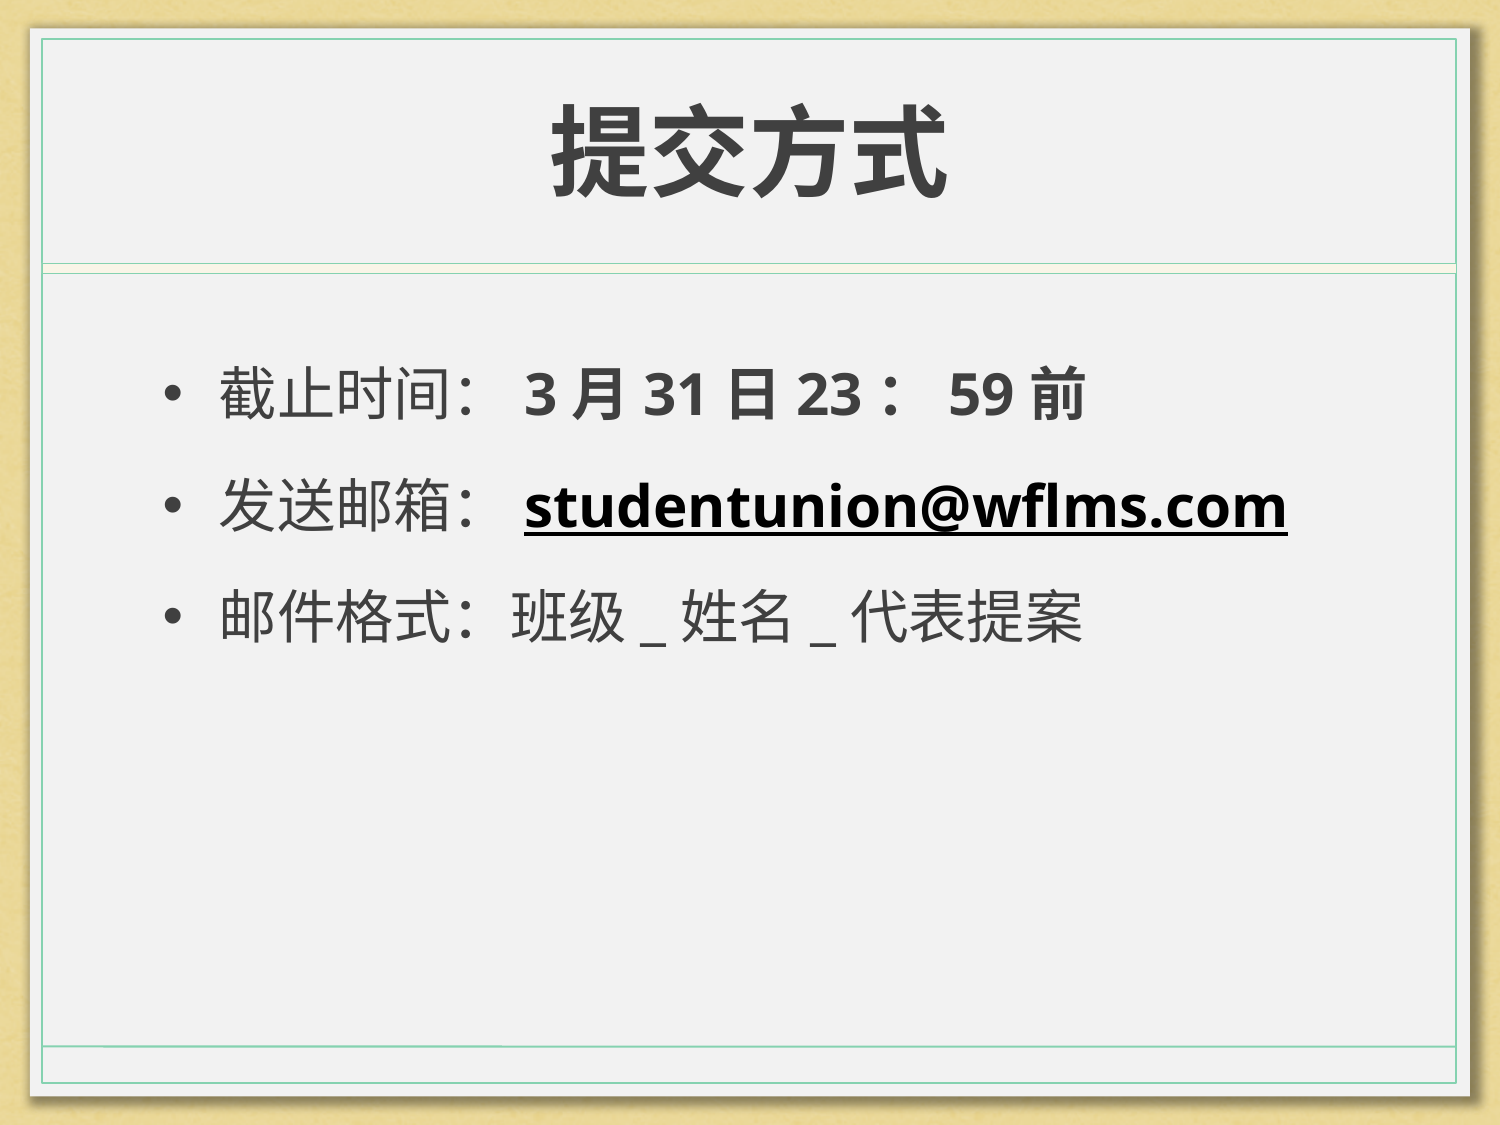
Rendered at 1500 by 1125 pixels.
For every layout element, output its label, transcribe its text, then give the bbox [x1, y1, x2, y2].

list 截止时间：3月31日23：59前 发送邮箱：studentunion@wflms.com 邮件格式：班级_姓名_代表提案 [147, 350, 1353, 995]
title 提交方式 [147, 40, 1353, 260]
